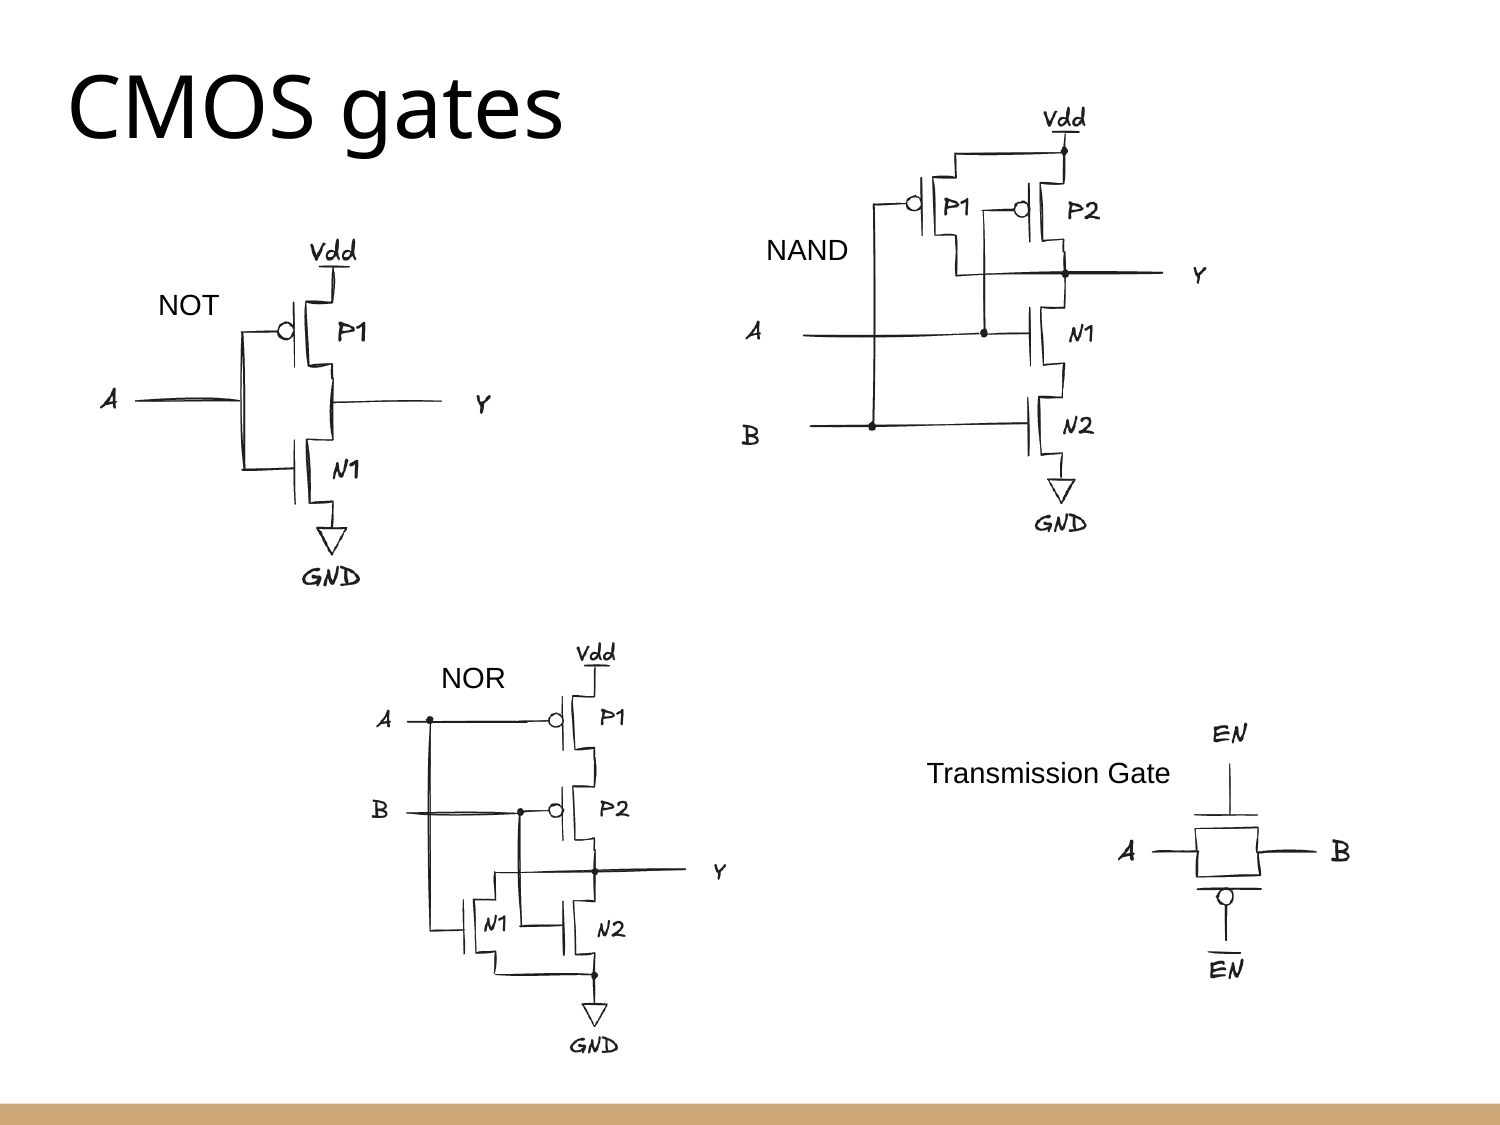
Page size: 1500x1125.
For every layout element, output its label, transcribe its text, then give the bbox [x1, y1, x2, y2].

picture [357, 626, 740, 1074]
text_box Transmission Gate [911, 747, 1096, 798]
picture [83, 218, 508, 611]
title CMOS gates [51, 69, 1449, 172]
picture [726, 88, 1222, 555]
picture [1101, 702, 1368, 1004]
